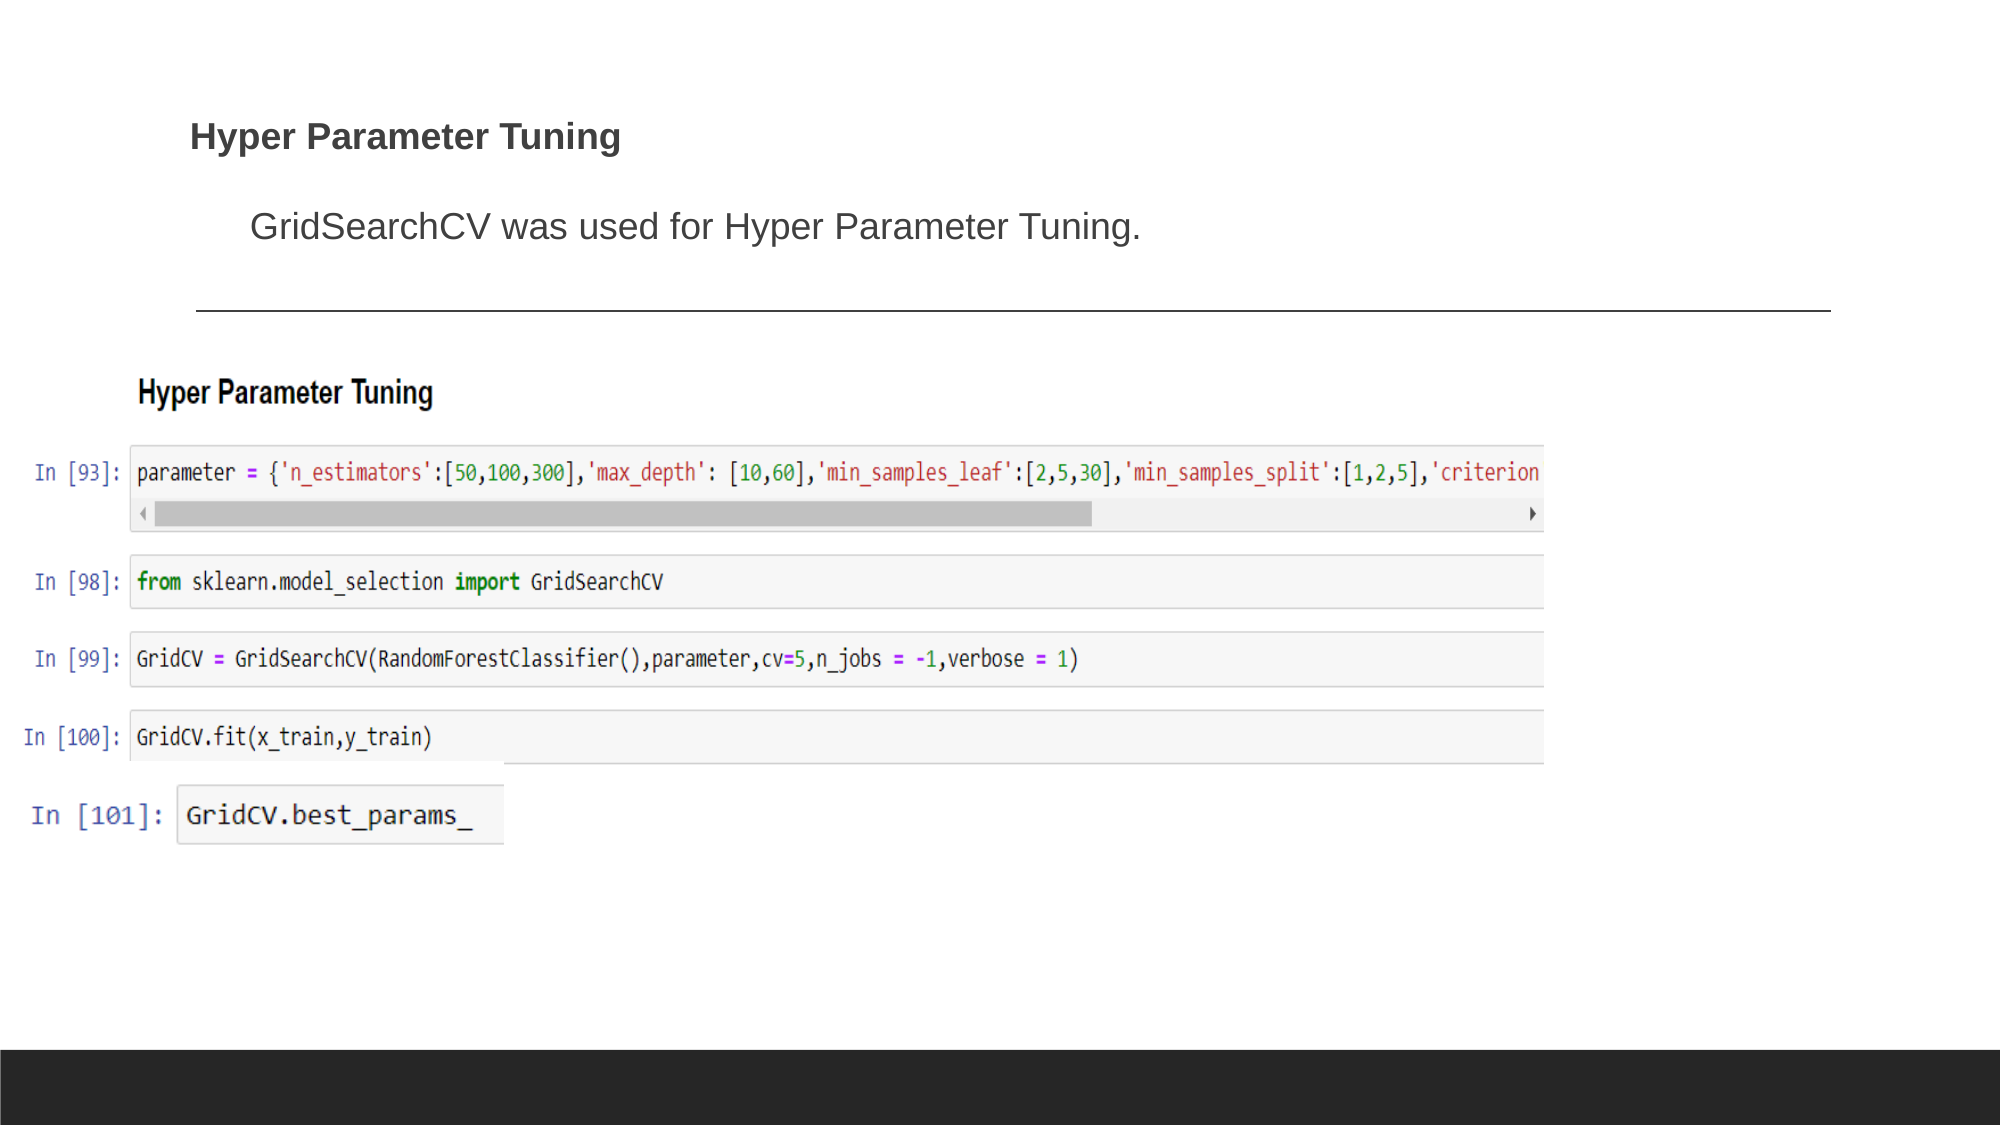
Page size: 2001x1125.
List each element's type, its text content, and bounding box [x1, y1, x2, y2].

list Hyper Parameter Tuning GridSearchCV was used for Hyper Parameter Tuning. [174, 101, 1825, 719]
picture [0, 358, 1545, 856]
